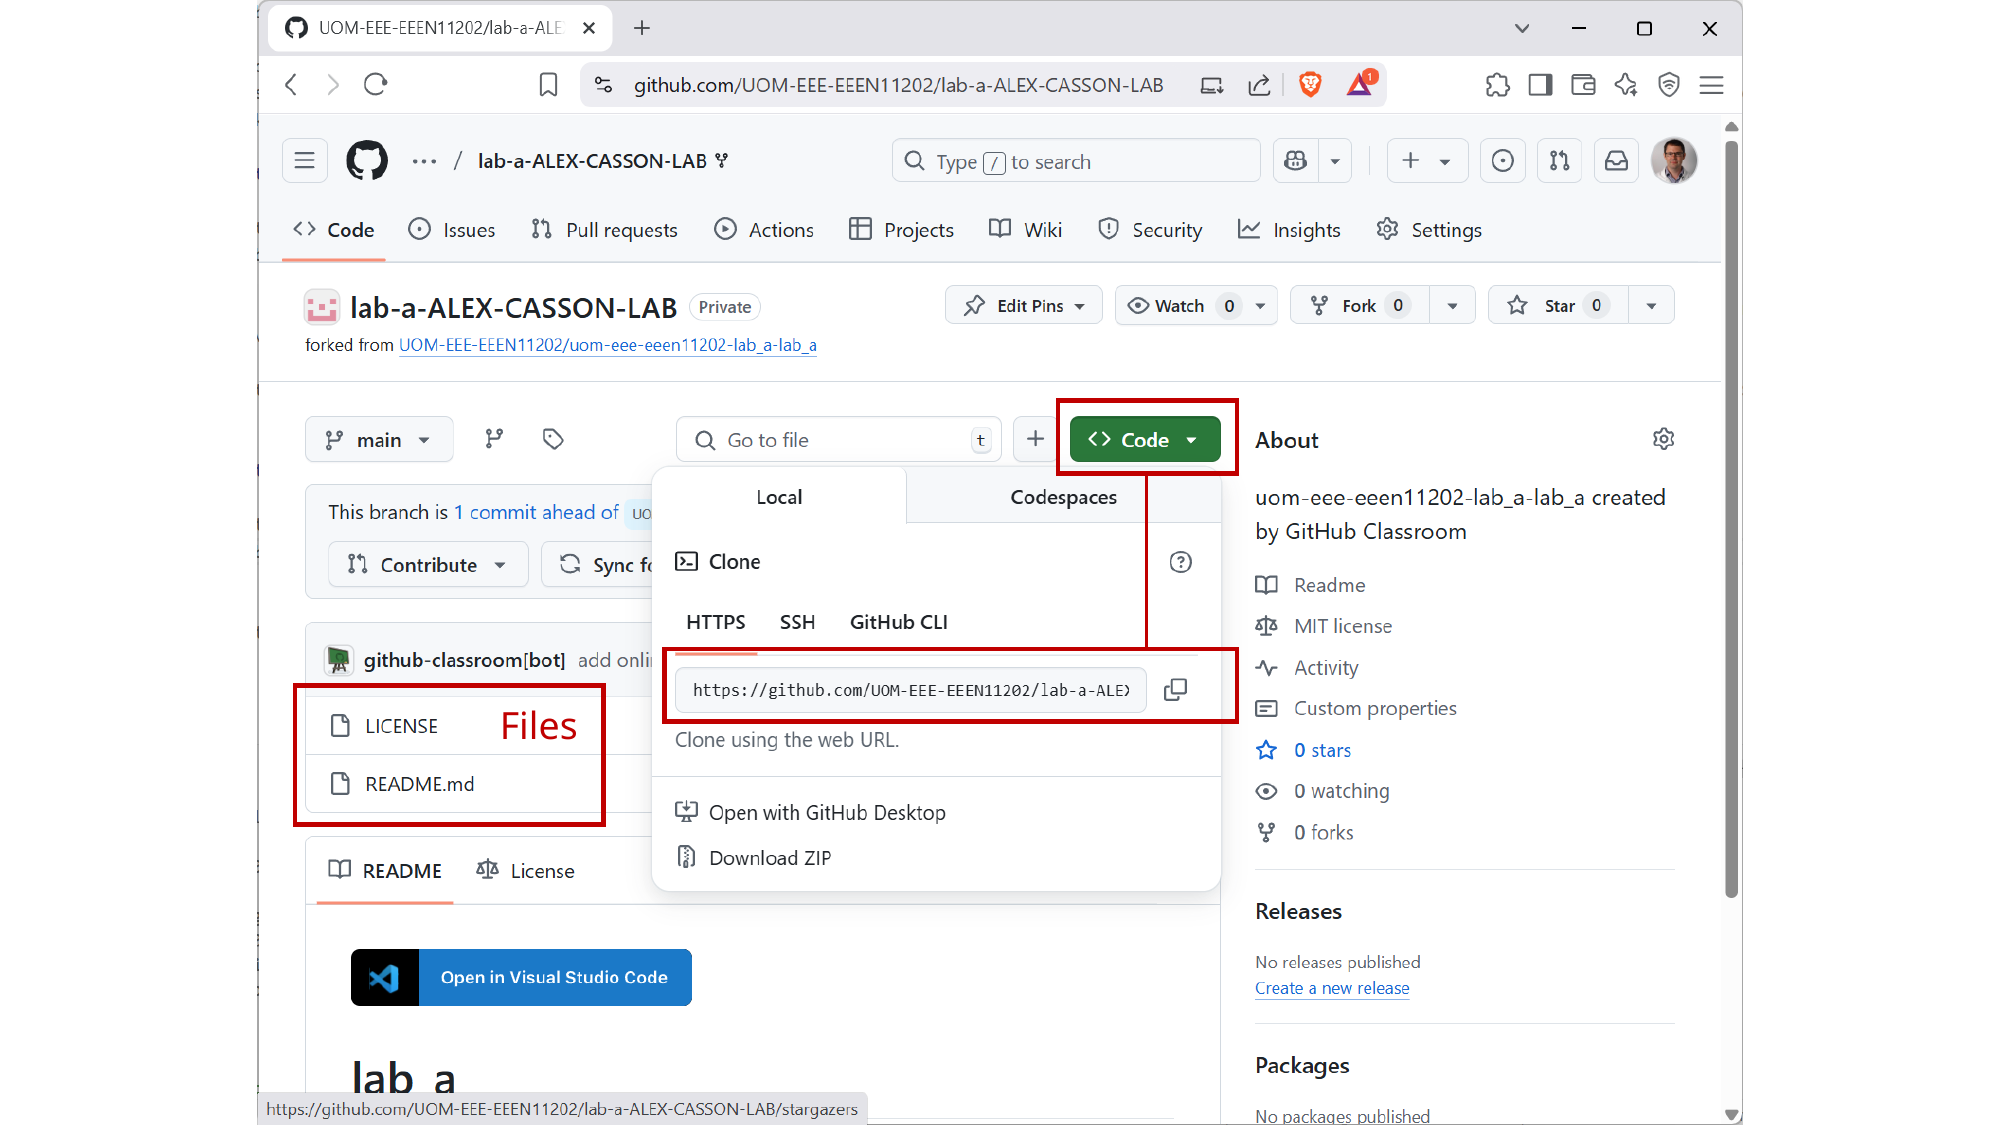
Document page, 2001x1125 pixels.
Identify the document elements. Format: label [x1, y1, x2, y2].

picture [257, 0, 1743, 1125]
